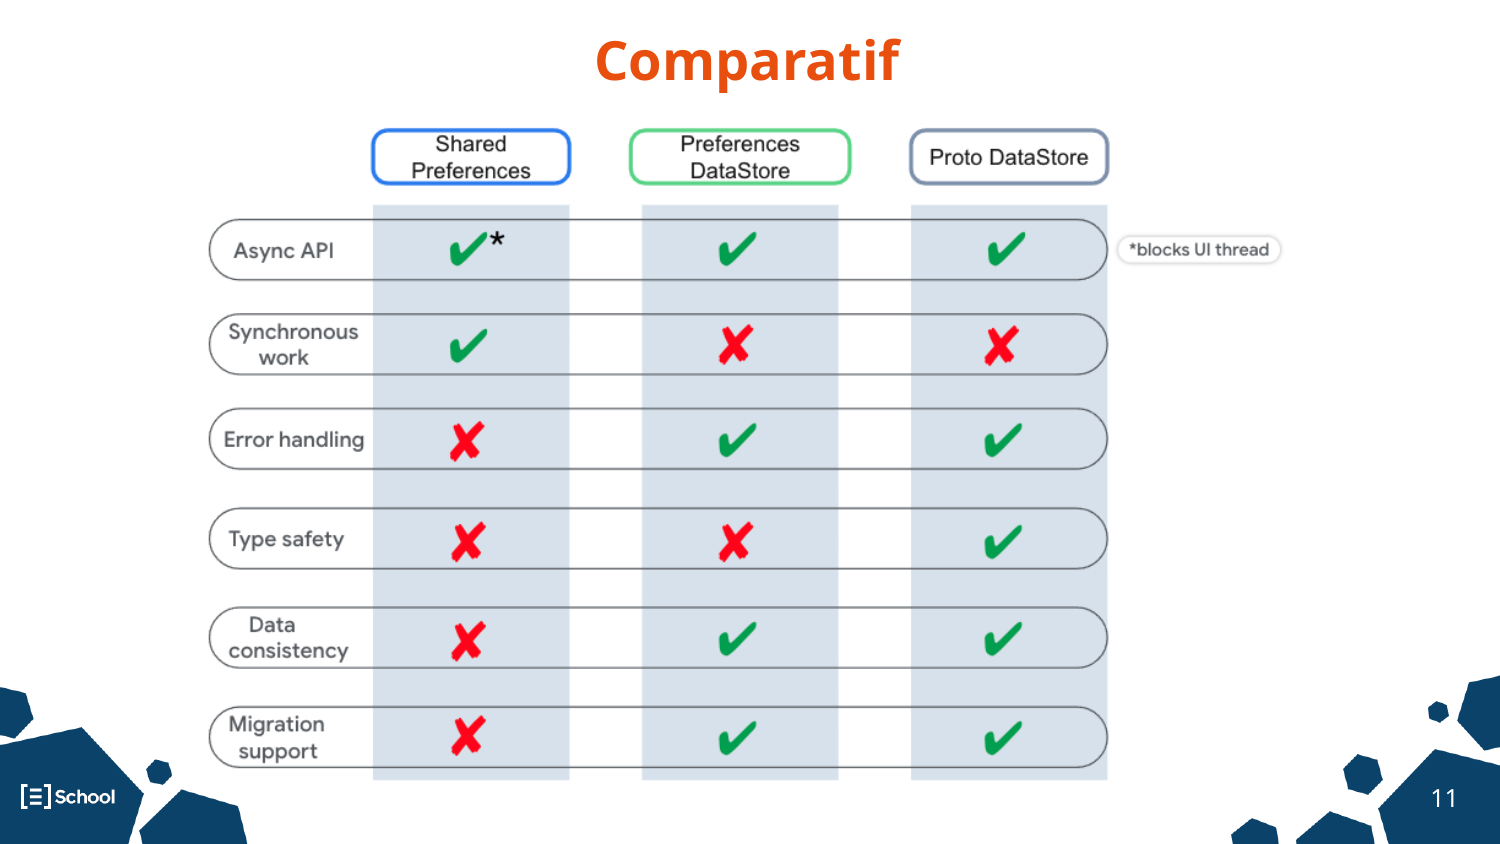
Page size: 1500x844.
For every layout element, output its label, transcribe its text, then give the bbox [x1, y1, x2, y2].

slide_number ‹#› [1383, 767, 1474, 832]
picture [0, 0, 1500, 844]
text_box Comparatif [22, 11, 1472, 123]
